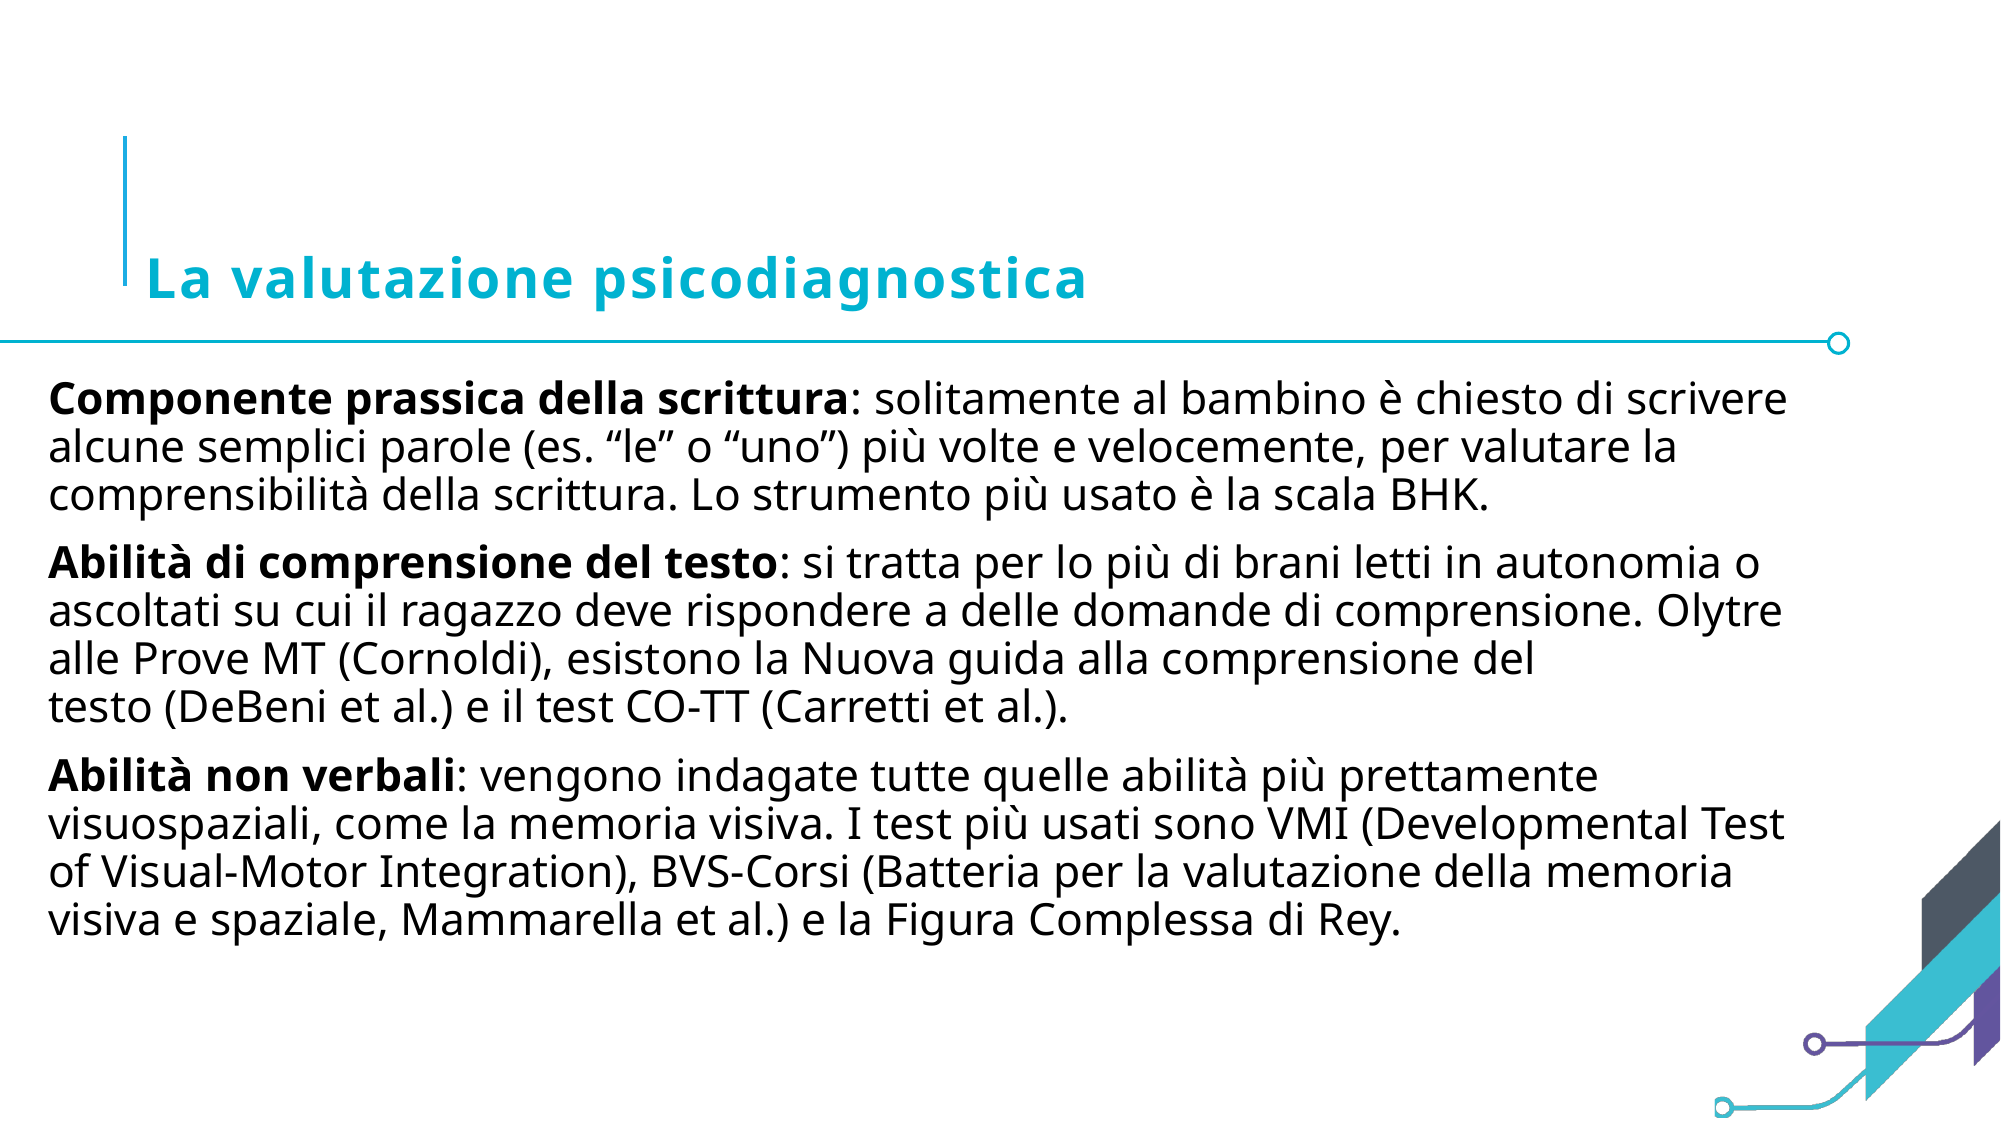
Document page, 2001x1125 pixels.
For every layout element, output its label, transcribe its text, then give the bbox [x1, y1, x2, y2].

list Componente prassica della scrittura: solitamente al bambino è chiesto di scrivere alcune semplici parole (es. “le” o “uno”) più volte e velocemente, per valutare la comprensibilità della scrittura. Lo strumento più usato è la scala BHK. Abilità di comprensione del testo: si tratta per lo più di brani letti in autonomia o ascoltati su cui il ragazzo deve rispondere a delle domande di comprensione. Olytre alle Prove MT (Cornoldi), esistono la Nuova guida alla comprensione del testo (DeBeni et al.) e il test CO-TT (Carretti et al.). Abilità non verbali: vengono indagate tutte quelle abilità più prettamente visuospaziali, come la memoria visiva. I test più usati sono VMI (Developmental Test of Visual-Motor Integration), BVS-Corsi (Batteria per la valutazione della memoria visiva e spaziale, Mammarella et al.) e la Figura Complessa di Rey. [48, 365, 1820, 959]
picture [1715, 579, 2001, 1118]
title La valutazione psicodiagnostica [145, 181, 1592, 321]
